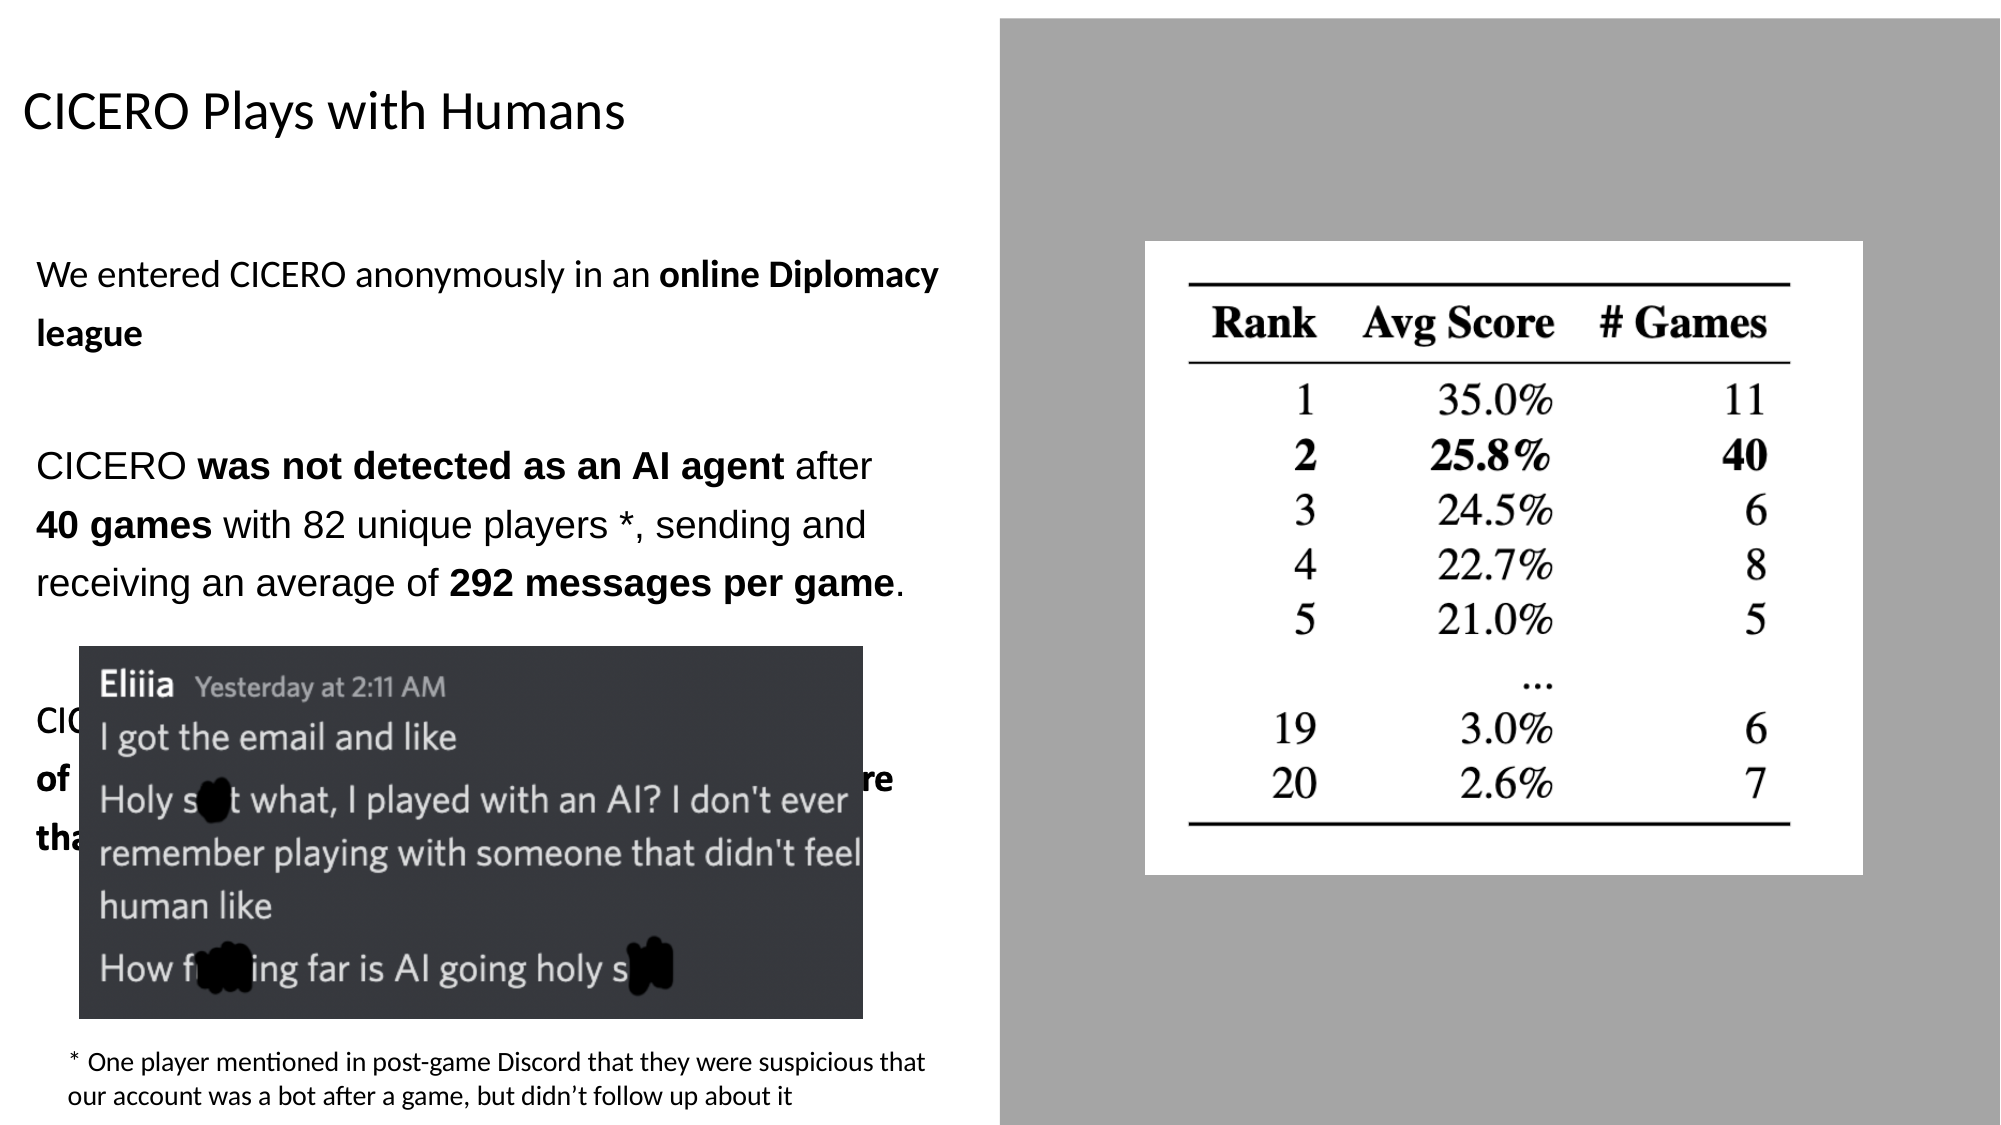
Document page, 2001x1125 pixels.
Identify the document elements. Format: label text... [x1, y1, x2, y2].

text_box [23, 689, 971, 1125]
picture [79, 646, 863, 1019]
picture [1145, 240, 1863, 876]
title CICERO Plays with Humans [23, 0, 1179, 141]
text_box CICERO was not detected as an AI agent after 40 games with 82 unique players *, sending and receiving an average of 292 messages per game. [23, 429, 942, 641]
list We entered CICERO anonymously in an online Diplomacy league [23, 237, 942, 429]
list We entered CICERO anonymously in an online Diplomacy league [23, 641, 942, 689]
text_box [999, 18, 2000, 1125]
